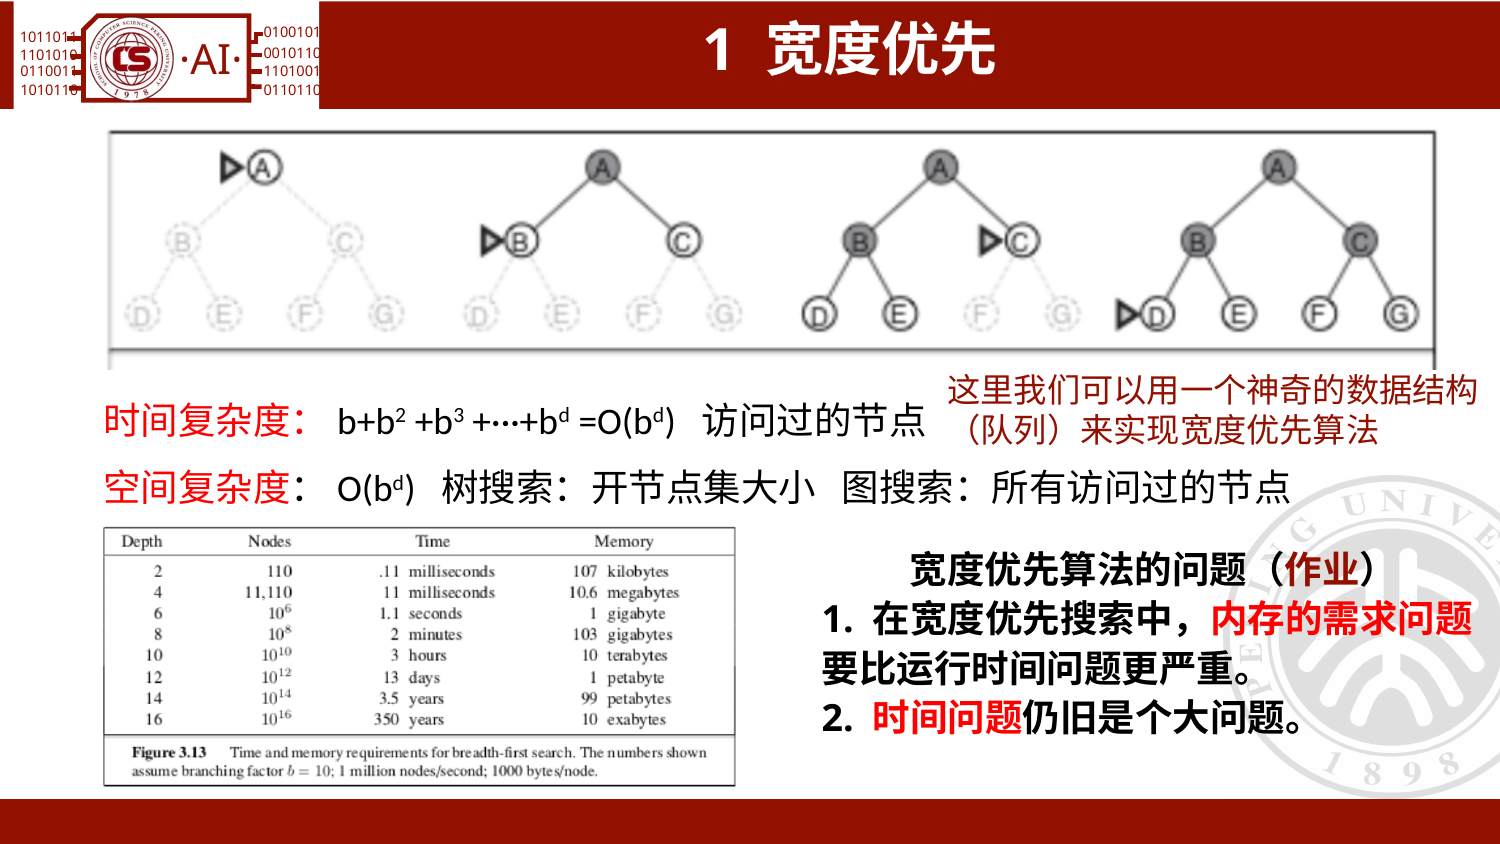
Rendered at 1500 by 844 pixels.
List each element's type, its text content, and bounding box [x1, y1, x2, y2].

title 1 宽度优先 [319, 19, 1382, 84]
picture [88, 15, 175, 103]
text_box 这里我们可以用一个神奇的数据结构（队列）来实现宽度优先算法 [932, 361, 1500, 457]
picture [98, 120, 1445, 370]
picture [98, 521, 738, 795]
text_box 时间复杂度：b+b2 +b3 +···+bd =O(bd) 访问过的节点 空间复杂度：O(bd) 树搜索：开节点集大小 图搜索：所有访问过的节点 [98, 370, 1445, 514]
list 宽度优先算法的问题（作业） 1. 在宽度优先搜索中，内存的需求问题要比运行时间问题更严重。 2. 时间问题仍旧是个大问题。 [806, 533, 1500, 784]
